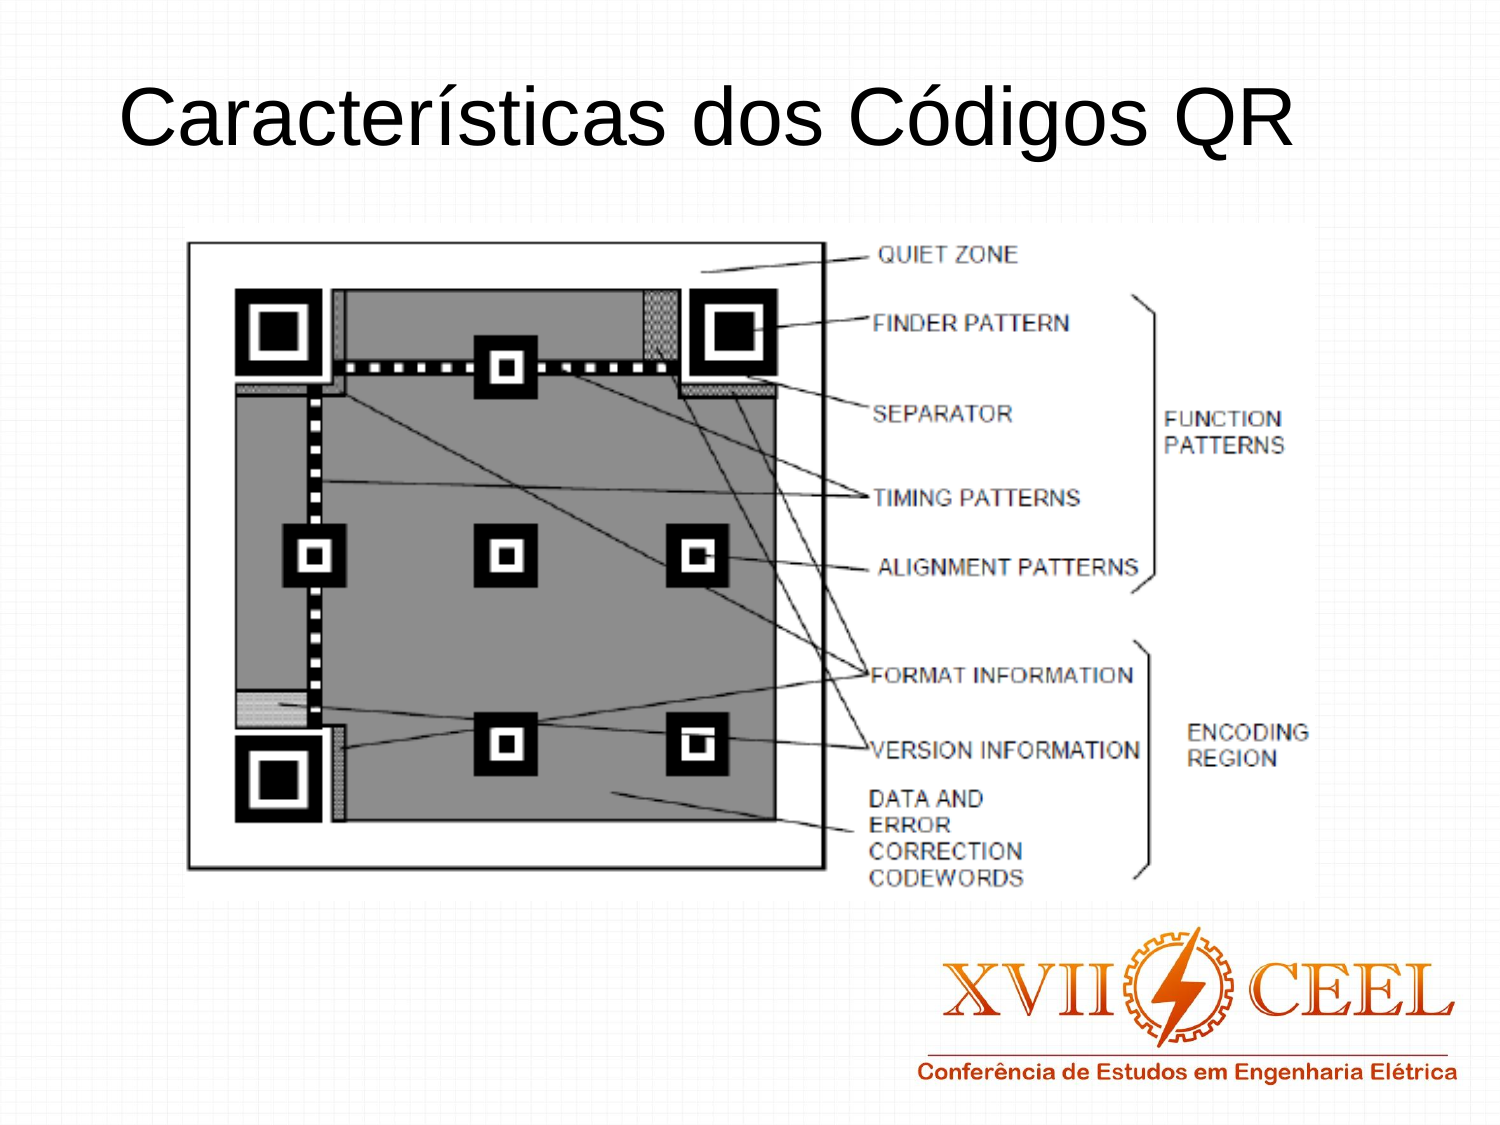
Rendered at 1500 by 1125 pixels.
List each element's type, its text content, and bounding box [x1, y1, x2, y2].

picture [0, 0, 1500, 1125]
title Características dos Códigos QR [103, 25, 1397, 213]
